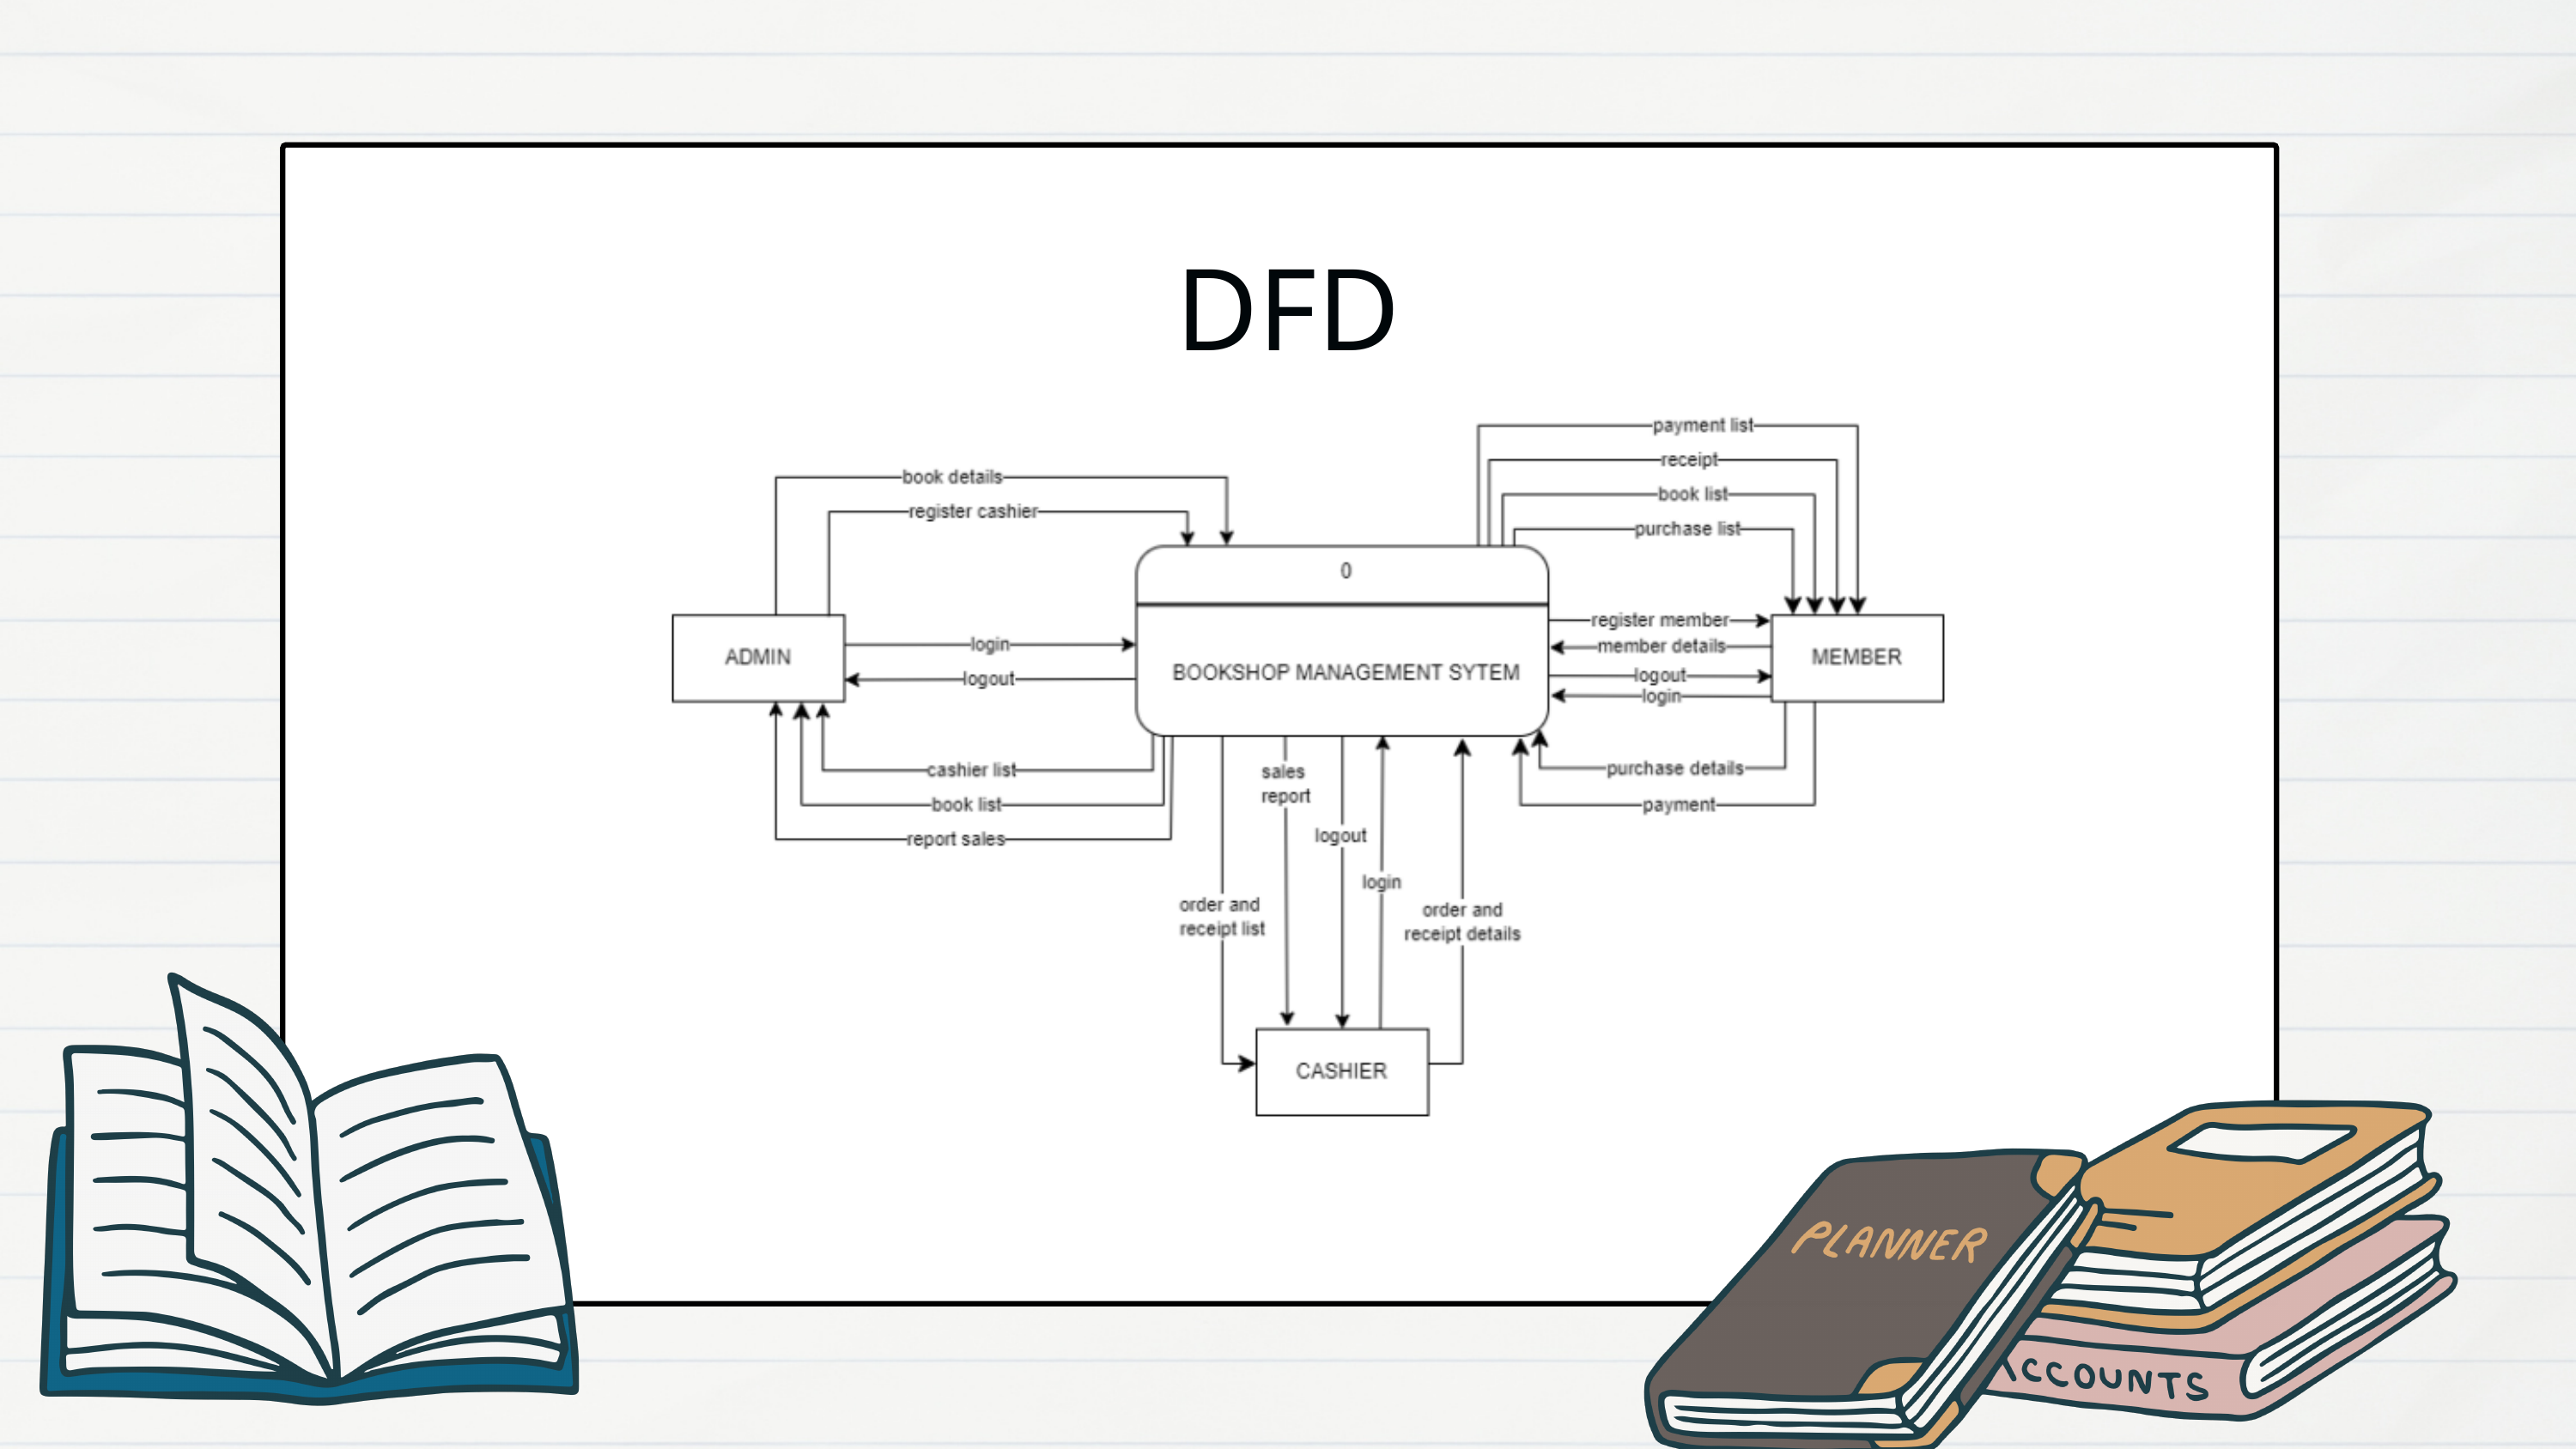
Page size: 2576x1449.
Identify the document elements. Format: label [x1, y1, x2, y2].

text_box [1643, 1099, 2459, 1449]
text_box [283, 144, 2277, 1304]
text_box [39, 971, 580, 1407]
text_box [0, 0, 2576, 1449]
picture [671, 406, 1971, 1142]
